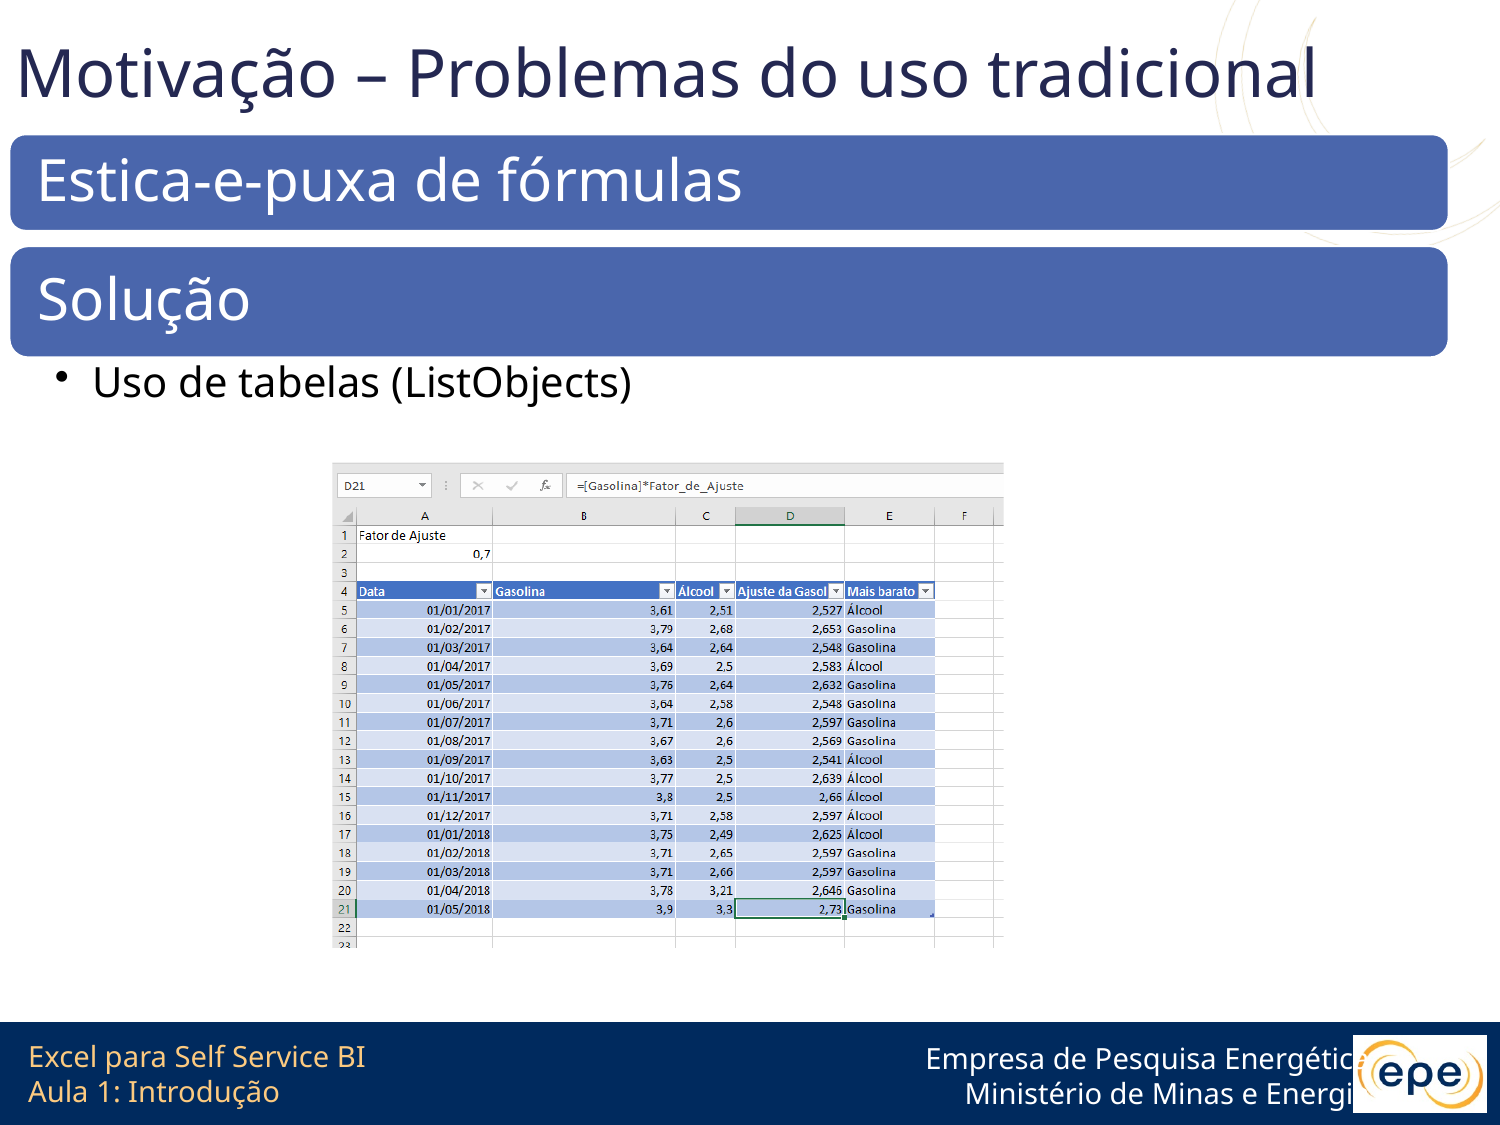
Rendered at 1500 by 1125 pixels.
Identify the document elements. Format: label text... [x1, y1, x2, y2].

picture [1353, 1035, 1487, 1113]
title Motivação – Problemas do uso tradicional [0, 3, 1459, 148]
picture [332, 462, 1004, 948]
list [9, 134, 1449, 438]
